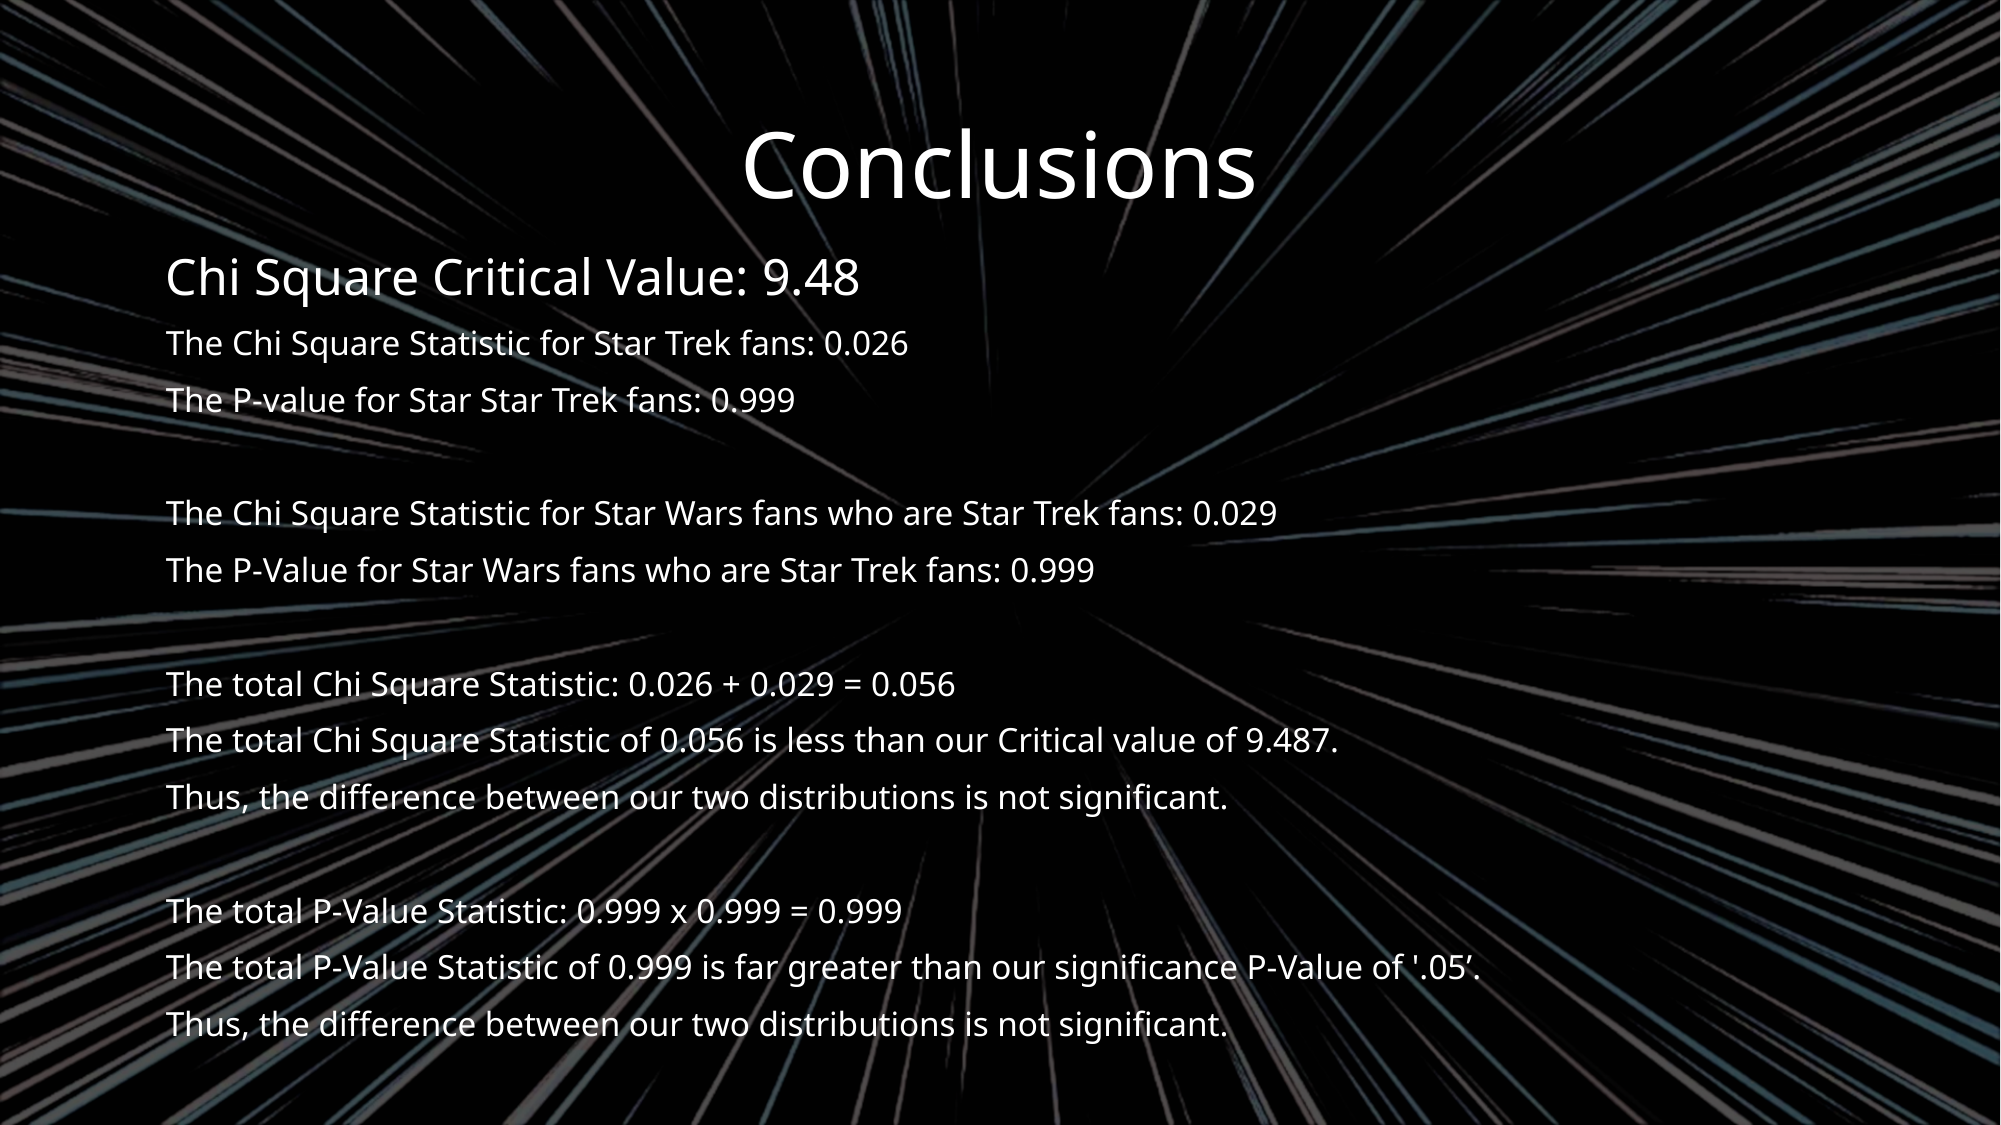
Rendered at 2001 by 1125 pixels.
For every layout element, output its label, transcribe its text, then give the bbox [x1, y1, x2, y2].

title Conclusions [137, 59, 1863, 232]
list Chi Square Critical Value: 9.48 The Chi Square Statistic for Star Trek fans: 0.026 The P-value for Star Star Trek fans: 0.999 The Chi Square Statistic for Star Wars fans who are Star Trek fans: 0.029 The P-Value for Star Wars fans who are Star Trek fans: 0.999 The total Chi Square Statistic: 0.026 + 0.029 = 0.056 The total Chi Square Statistic of 0.056 is less than our Critical value of 9.487. Thus, the difference between our two distributions is not significant. The total P-Value Statistic: 0.999 x 0.999 = 0.999 The total P-Value Statistic of 0.999 is far greater than our significance P-Value of '.05’. Thus, the difference between our two distributions is not significant. [137, 232, 1863, 1085]
picture [0, 0, 2001, 1125]
